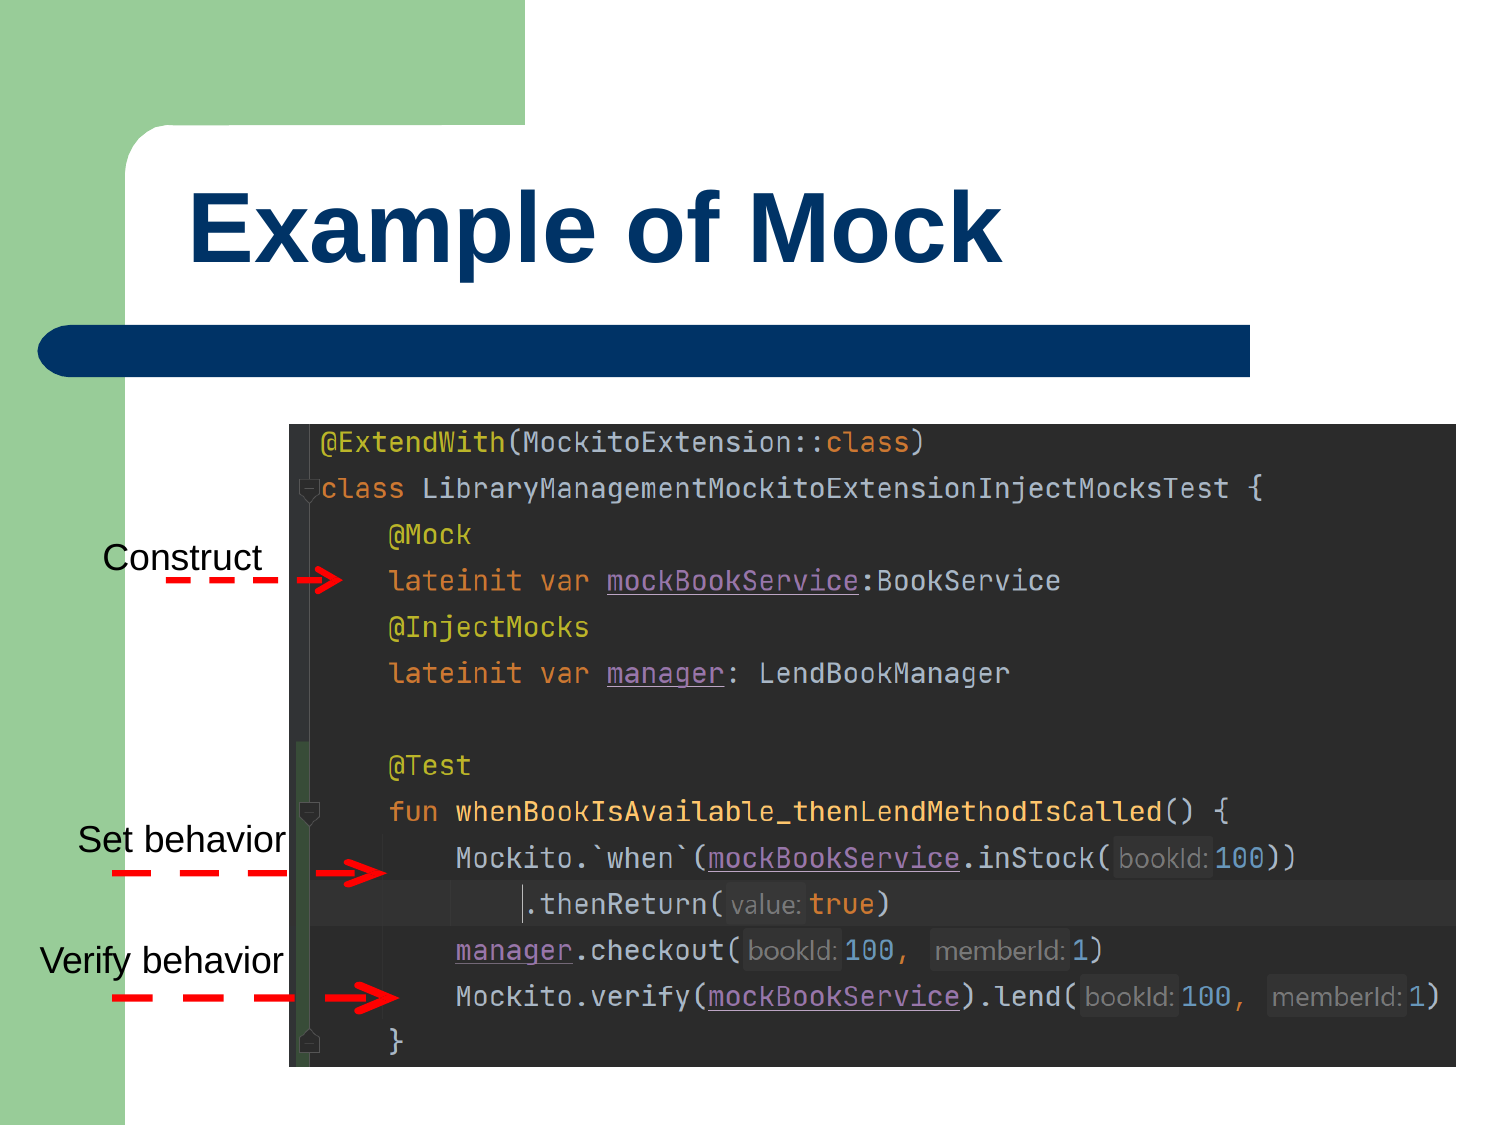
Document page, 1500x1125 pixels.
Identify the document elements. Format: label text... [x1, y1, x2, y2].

text_box [209, 579, 235, 584]
text_box [165, 579, 191, 584]
text_box [183, 994, 224, 1002]
text_box [112, 994, 153, 1002]
text_box [112, 870, 151, 877]
text_box [253, 577, 279, 584]
text_box [179, 870, 219, 877]
text_box Verify behavior [37, 934, 284, 982]
text_box [247, 870, 284, 877]
text_box [254, 994, 284, 1002]
text_box Set behavior [75, 812, 284, 860]
text_box Construct [100, 531, 265, 579]
title Example of Mock [187, 162, 1500, 284]
picture [289, 424, 1456, 1067]
